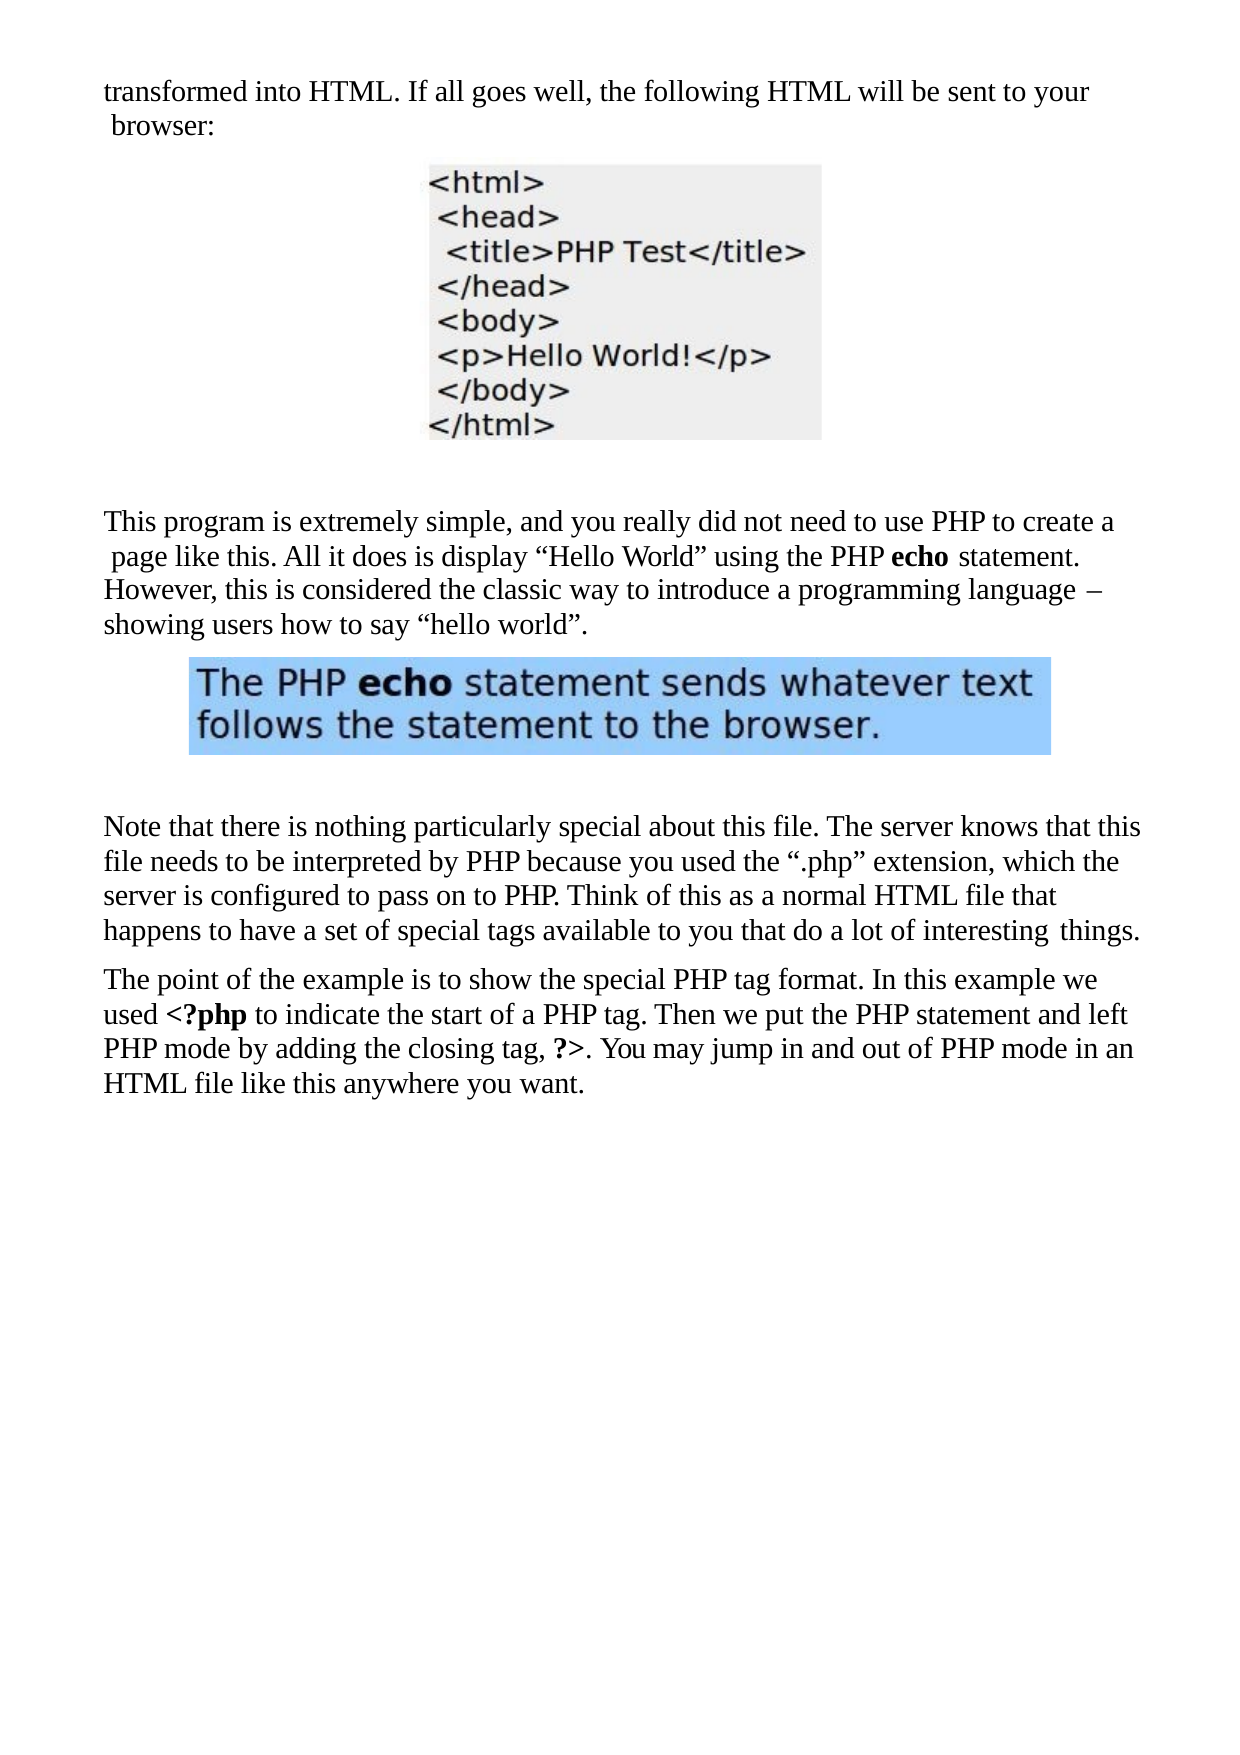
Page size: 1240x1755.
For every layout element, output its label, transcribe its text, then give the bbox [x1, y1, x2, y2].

text_box [188, 657, 1052, 755]
text_box This program is extremely simple, and you really did not need to use PHP to create a page like this. All it does is display “Hello World” using the PHP echo statement. However, this is considered the classic way to introduce a programming language – showing users how to say “hello world”. [101, 498, 1123, 641]
text_box transformed into HTML. If all goes well, the following HTML will be sent to your browser: [101, 69, 1097, 142]
text_box Note that there is nothing particularly special about this file. The server knows that this file needs to be interpreted by PHP because you used the “.php” extension, which the server is configured to pass on to PHP. Think of this as a normal HTML file that happens to have a set of special tags available to you that do a lot of interesting things. The point of the example is to show the special PHP tag format. In this example we used <?php to indicate the start of a PHP tag. Then we put the PHP statement and left PHP mode by adding the closing tag, ?>. You may jump in and out of PHP mode in an HTML file like this anywhere you want. [101, 803, 1151, 1100]
text_box [419, 157, 822, 440]
